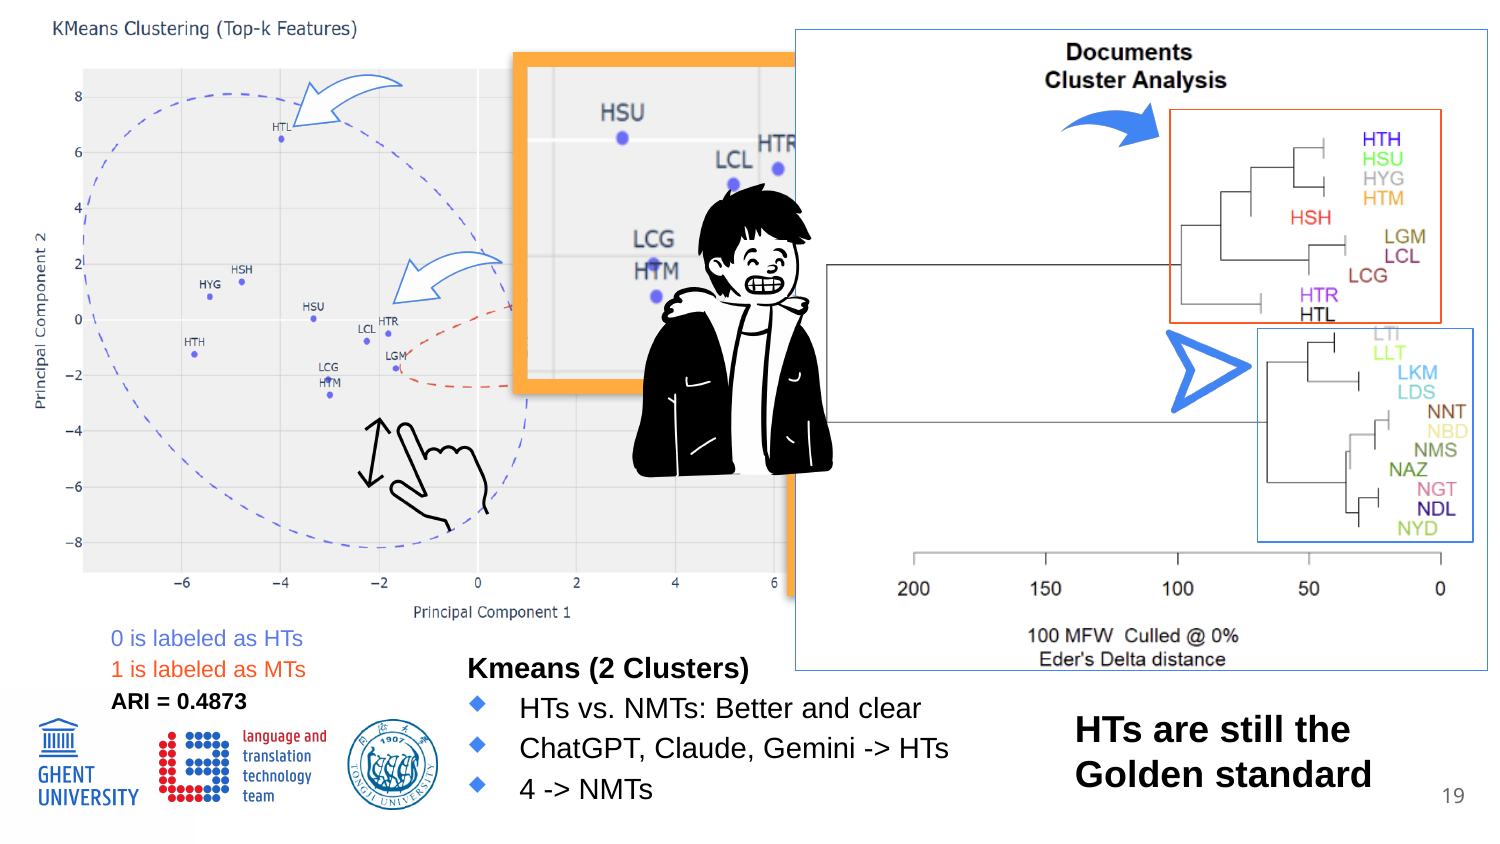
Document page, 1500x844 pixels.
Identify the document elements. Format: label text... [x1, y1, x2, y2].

text_box 0 is labeled as HTs 1 is labeled as MTs ARI = 0.4873 [72, 630, 333, 719]
picture [0, 688, 326, 844]
text_box Kmeans (2 Clusters) HTs vs. NMTs: Better and clear ChatGPT, Claude, Gemini -> HTs 4 -> NMTs [429, 630, 1008, 805]
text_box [625, 176, 841, 485]
slide_number 19 [1389, 764, 1480, 830]
picture [332, 697, 451, 838]
picture [31, 13, 1488, 671]
text_box HTs are still the Golden standard [1060, 697, 1389, 803]
